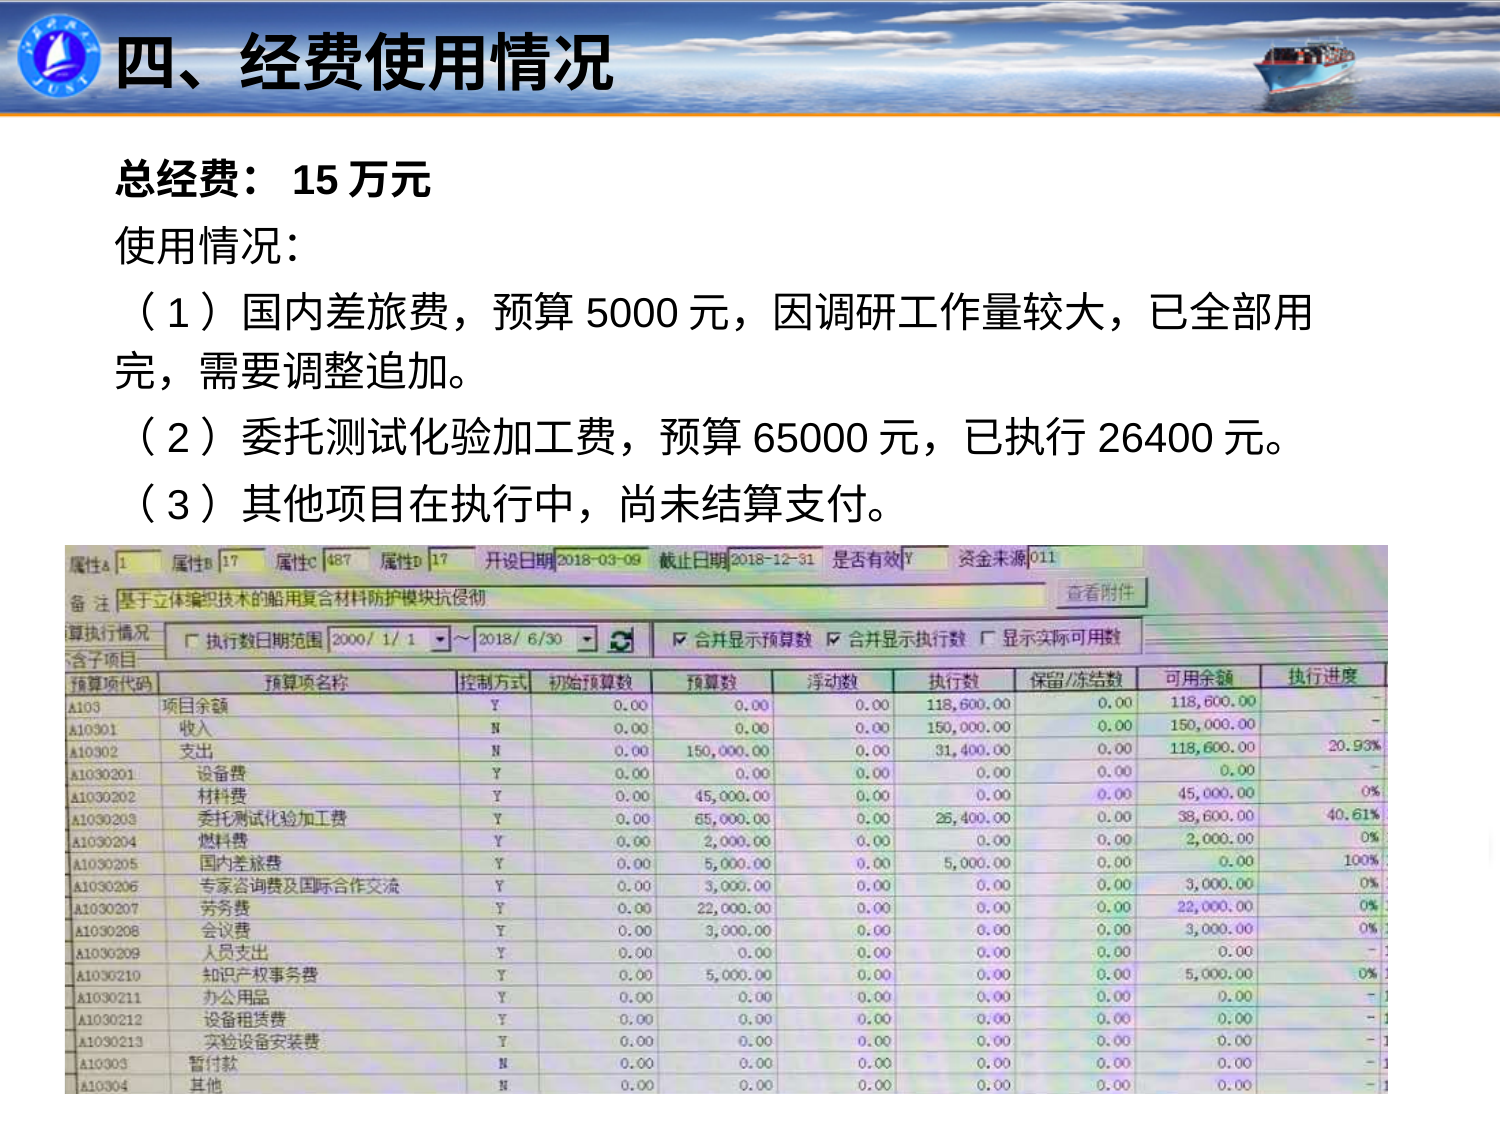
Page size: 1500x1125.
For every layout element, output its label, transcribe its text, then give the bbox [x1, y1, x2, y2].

text_box 总经费：15万元 使用情况： （1）国内差旅费，预算5000元，因调研工作量较大，已全部用完，需要调整追加。 （2）委托测试化验加工费，预算65000元，已执行26400元。 （3）其他项目在执行中，尚未结算支付。 [100, 137, 1400, 536]
text_box 四、经费使用情况 [100, 7, 1500, 114]
picture [0, 0, 1500, 1125]
